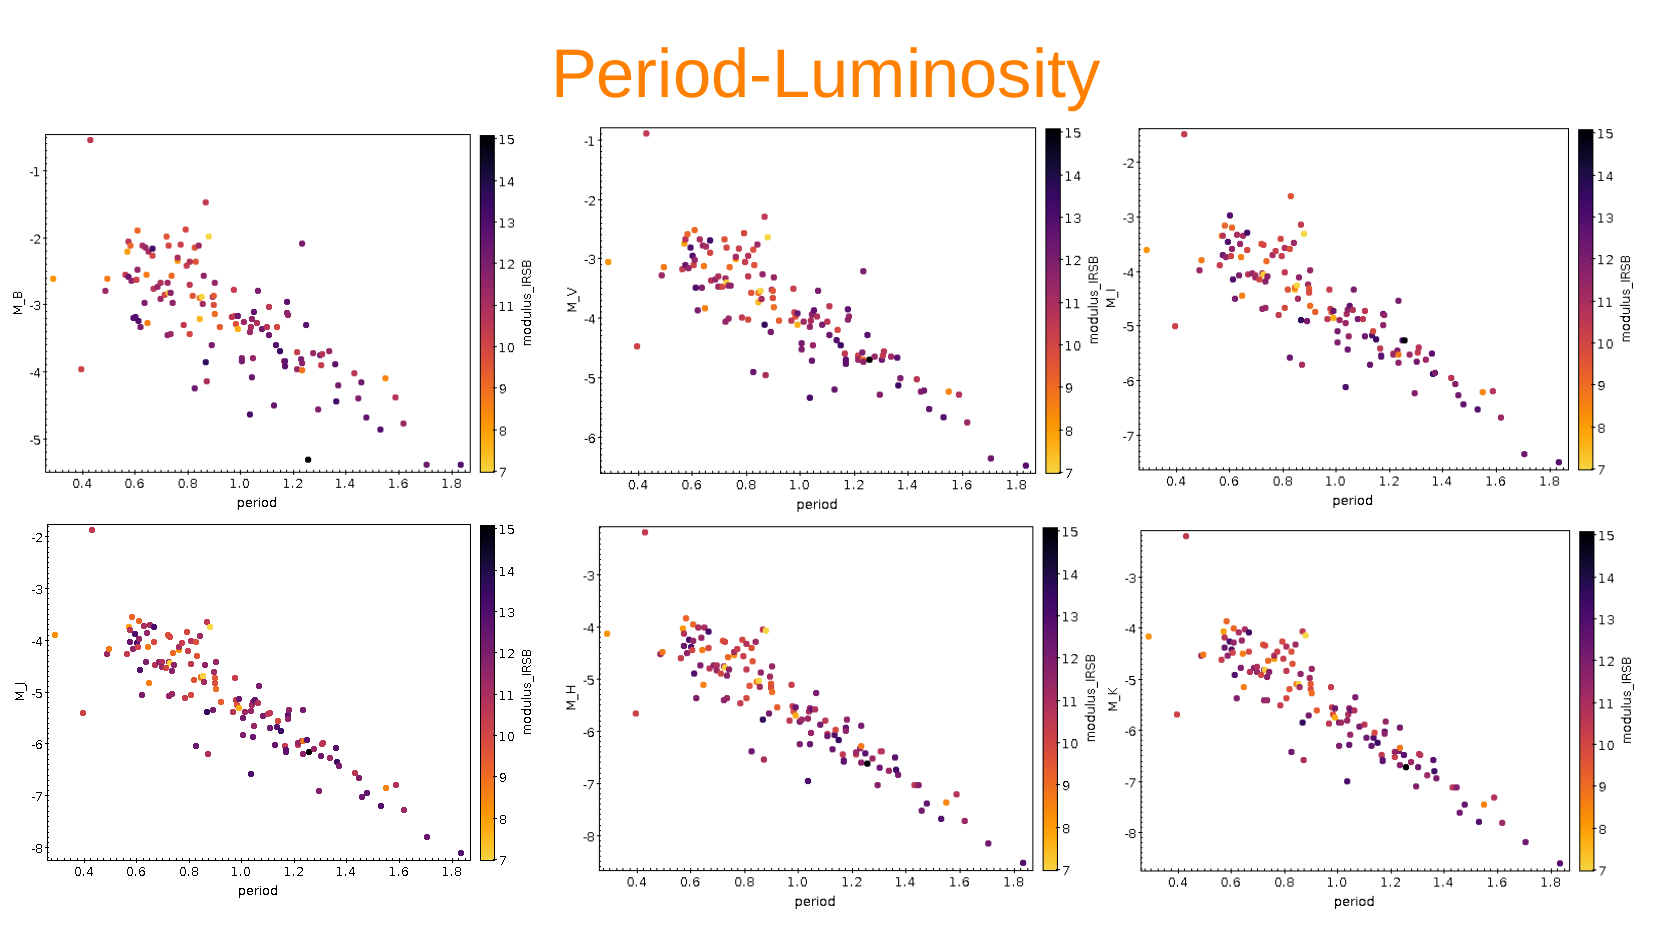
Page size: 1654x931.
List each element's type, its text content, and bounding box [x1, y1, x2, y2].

picture [10, 514, 536, 900]
picture [561, 516, 1100, 912]
picture [562, 117, 1635, 514]
picture [1103, 520, 1636, 912]
picture [8, 123, 537, 512]
title Period-Luminosity [59, 30, 1594, 109]
